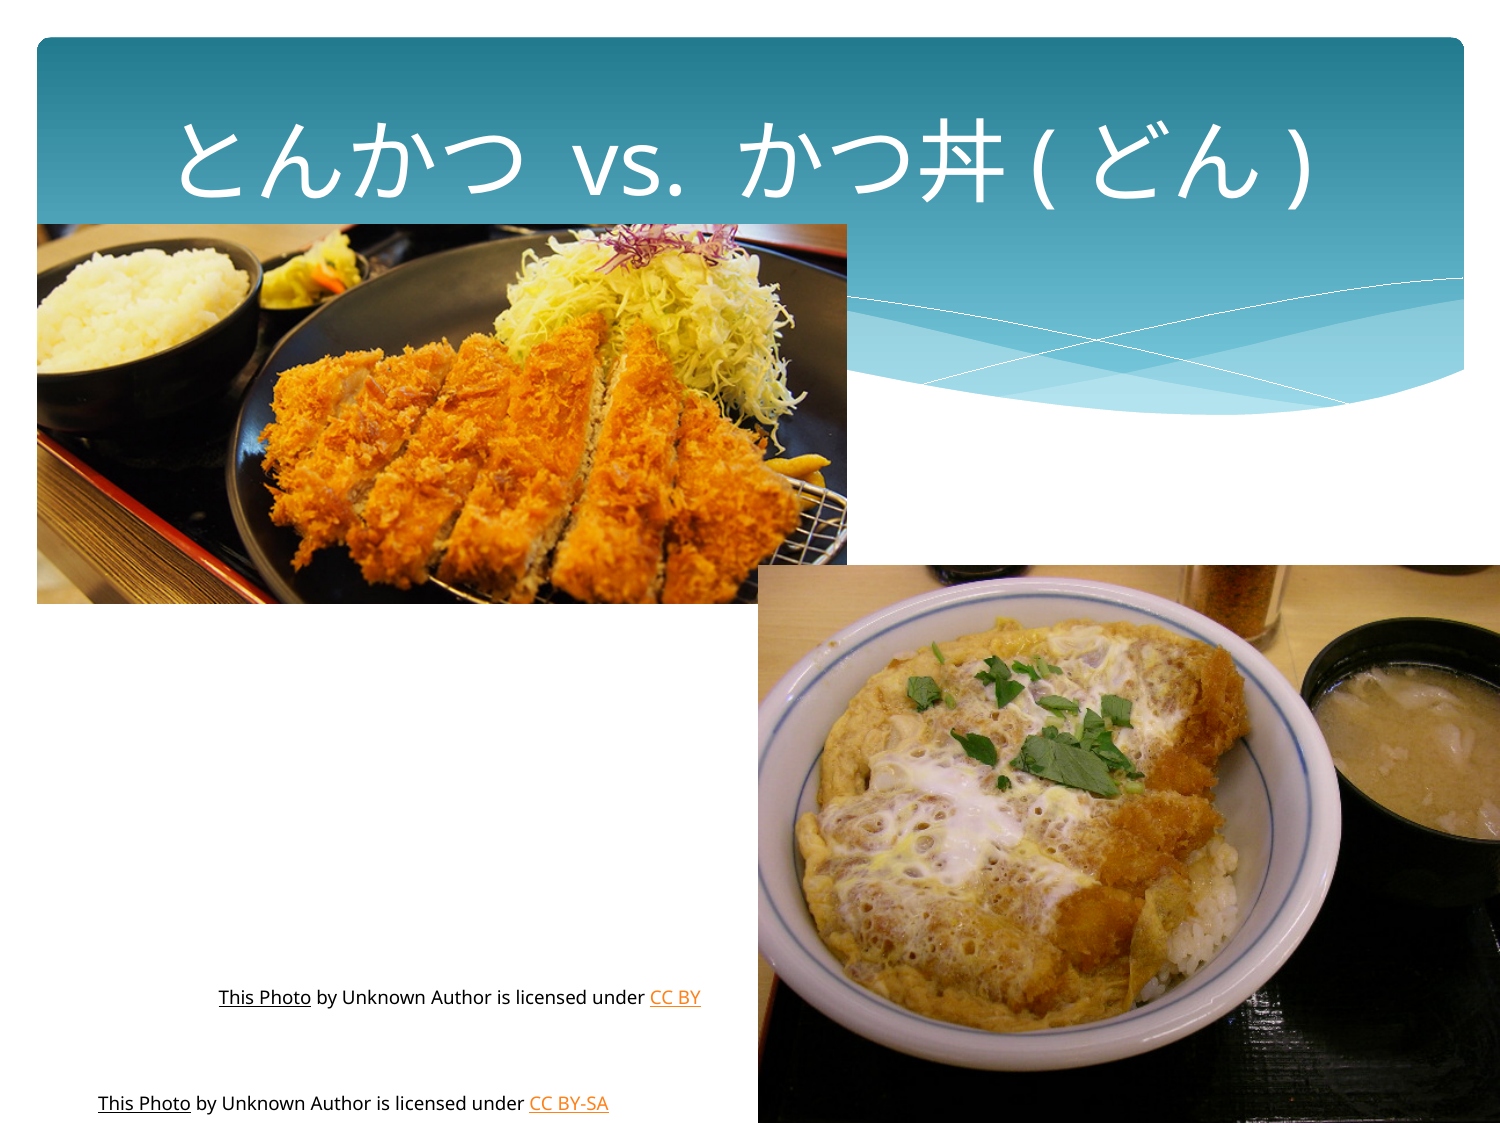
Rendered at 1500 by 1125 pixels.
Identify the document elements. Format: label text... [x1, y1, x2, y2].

text_box This Photo by Unknown Author is licensed under CC BY [203, 978, 752, 1019]
title とんかつ vs. かつ丼(どん) [75, 55, 1425, 261]
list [37, 224, 847, 605]
picture [758, 565, 1500, 1123]
text_box This Photo by Unknown Author is licensed under CC BY-SA [83, 1084, 753, 1125]
